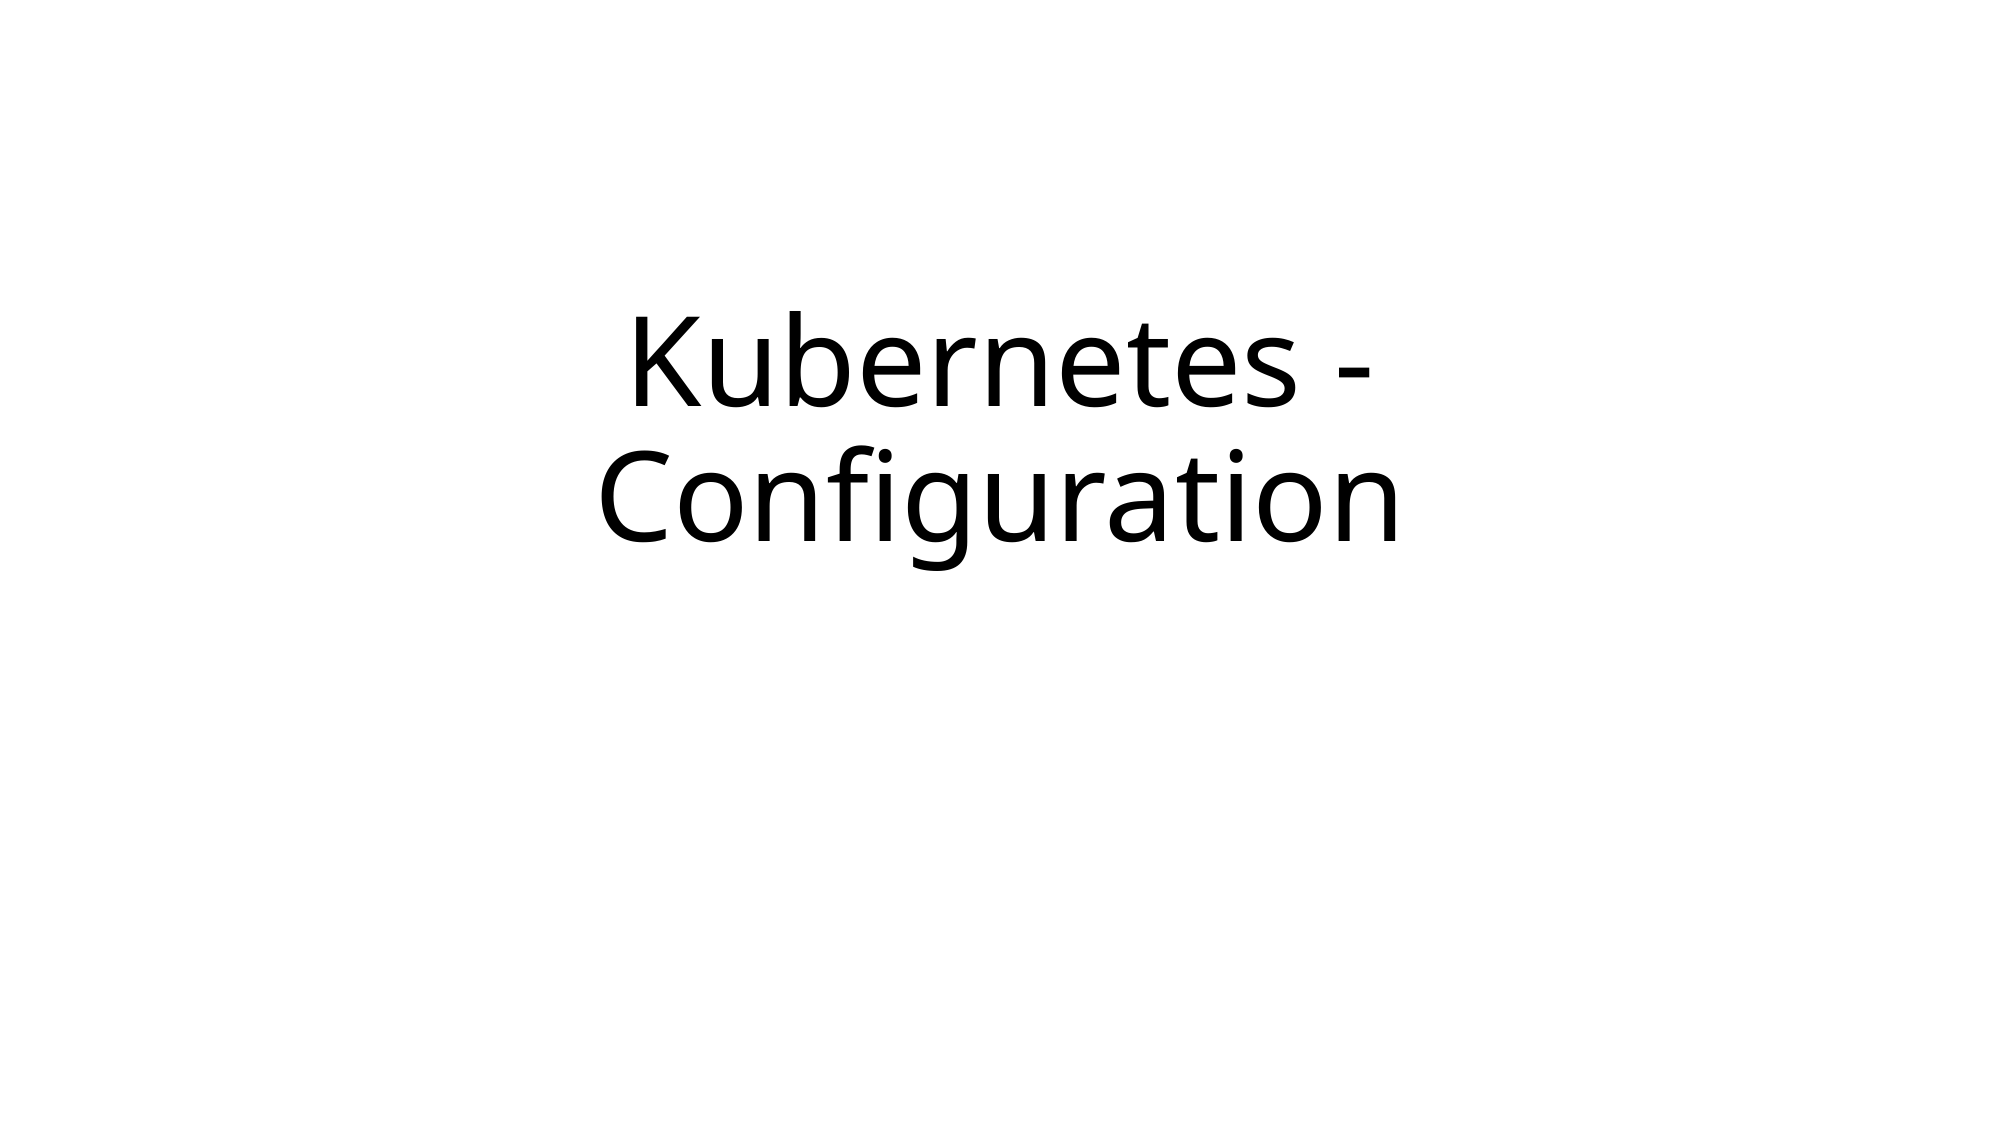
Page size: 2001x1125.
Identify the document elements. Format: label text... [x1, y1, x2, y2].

title Kubernetes - Configuration [249, 184, 1750, 576]
